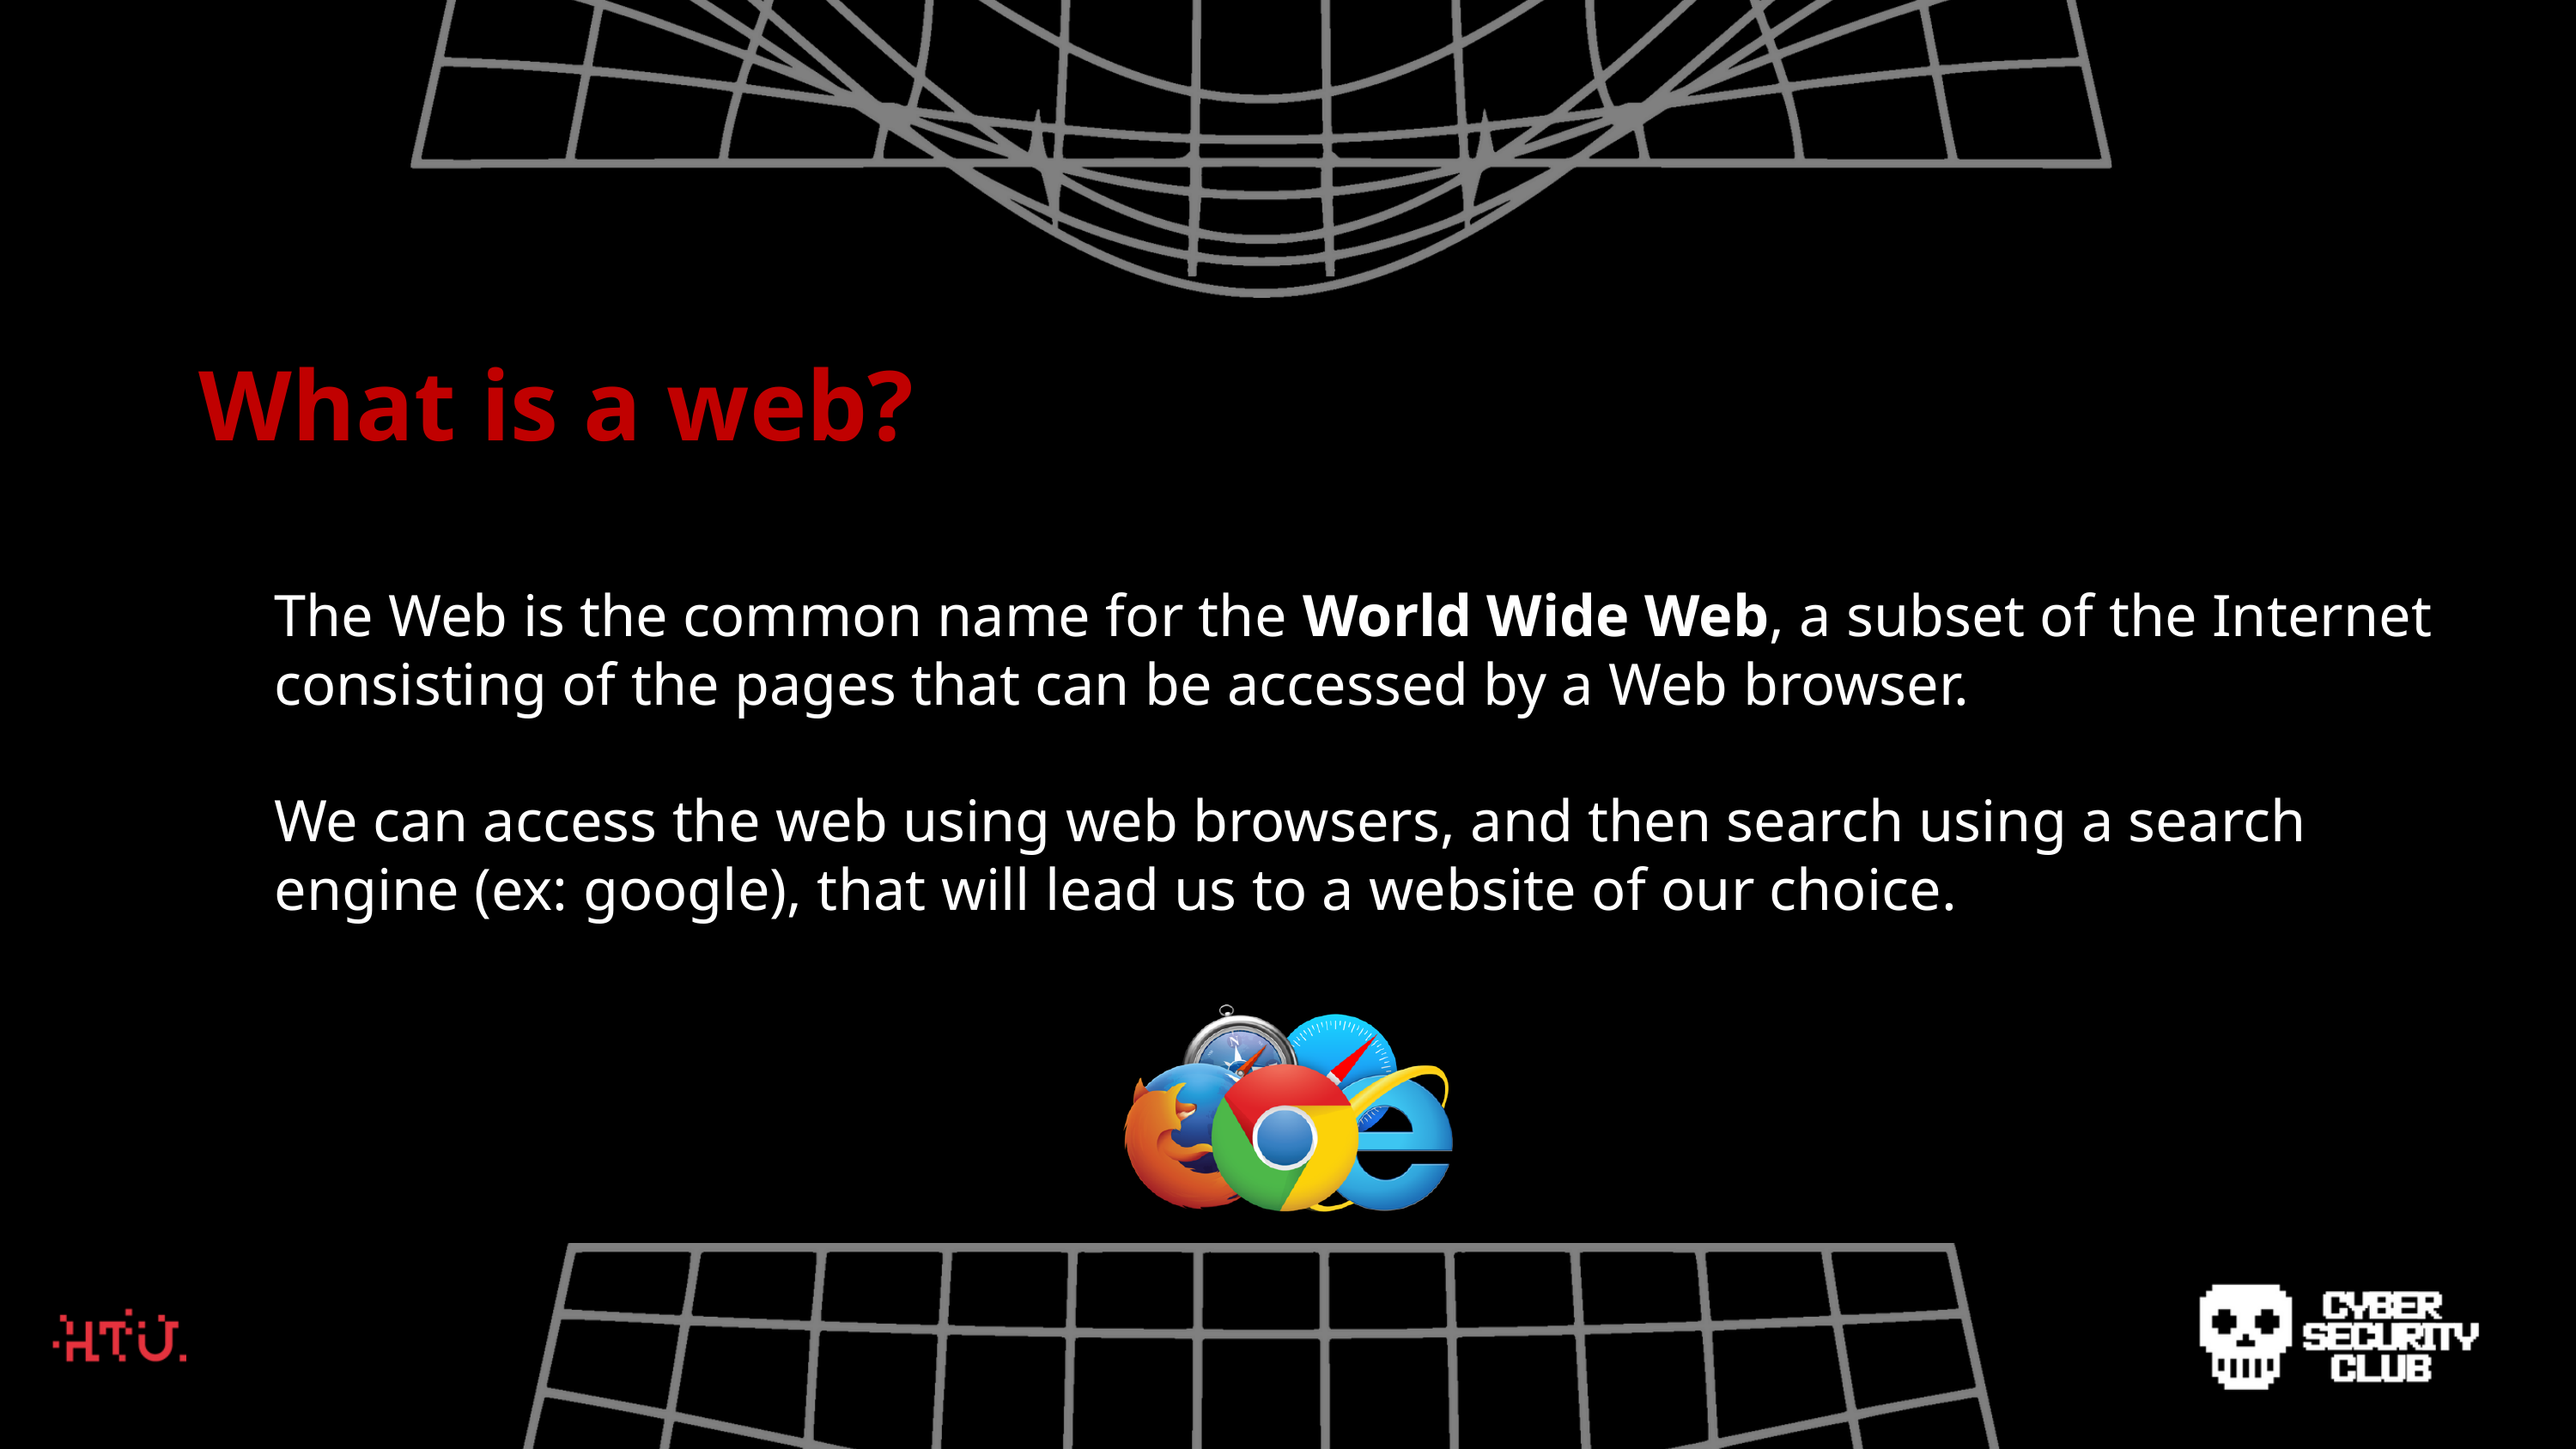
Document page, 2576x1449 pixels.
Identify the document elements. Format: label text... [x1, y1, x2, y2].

text_box What is a web? [185, 337, 1941, 467]
text_box The Web is the common name for the World Wide Web, a subset of the Internet consisting of the pages that can be accessed by a Web browser. We can access the web using web browsers, and then search using a search engine (ex: google), that will lead us to a website of our choice. [261, 572, 2483, 929]
text_box [410, 1243, 2112, 1449]
text_box [2191, 1276, 2484, 1394]
text_box [410, 0, 2112, 299]
picture [1123, 1003, 1453, 1217]
text_box [52, 1268, 186, 1403]
